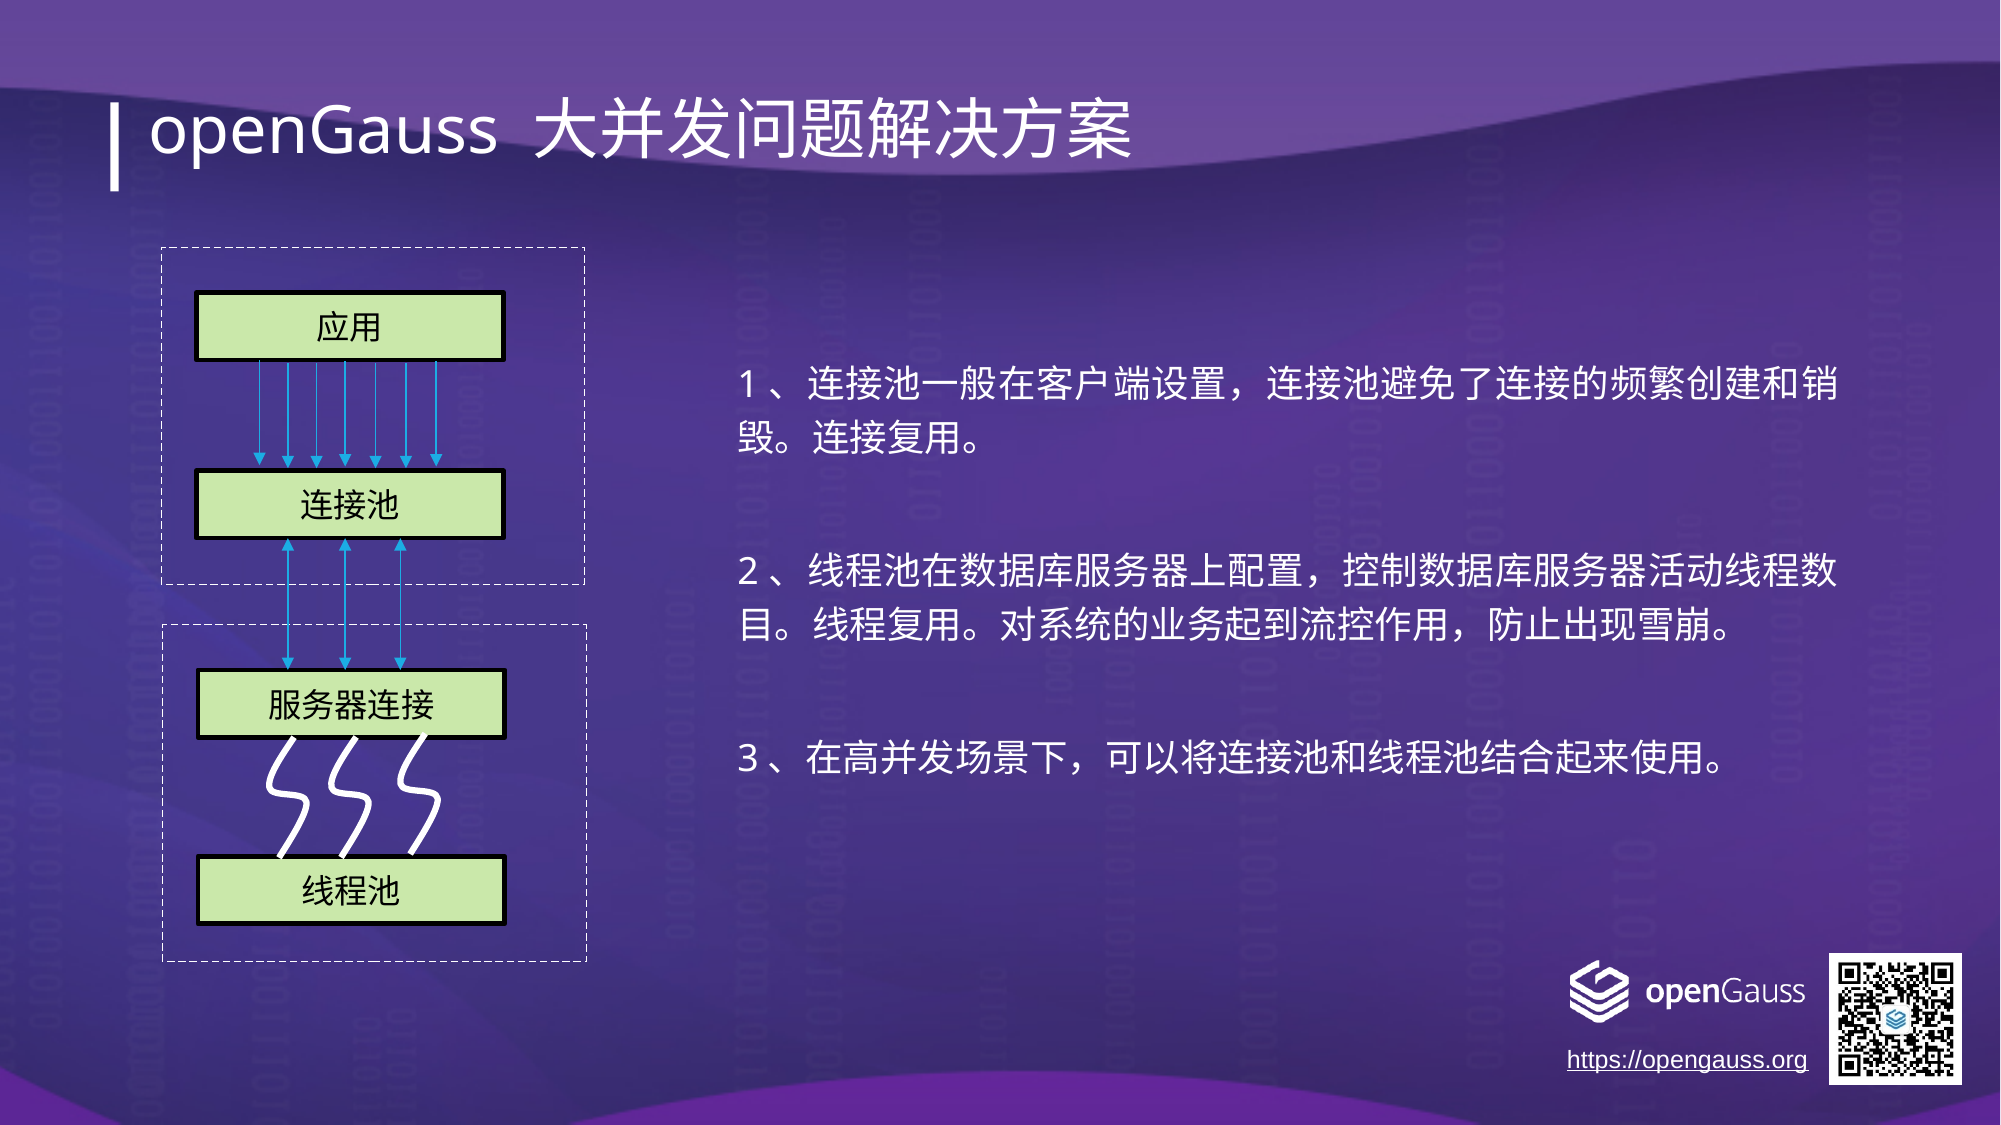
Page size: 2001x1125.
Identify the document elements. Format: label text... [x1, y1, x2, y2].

text_box [114, 158, 1531, 294]
text_box [162, 624, 587, 962]
text_box 1、连接池一般在客户端设置，连接池避免了连接的频繁创建和销毁。连接复用。 2、线程池在数据库服务器上配置，控制数据库服务器活动线程数目。线程复用。对系统的业务起到流控作用，防止出现雪崩。 3、在高并发场景下，可以将连接池和线程池结合起来使用。 [722, 343, 1854, 787]
list openGauss 大并发问题解决方案 [140, 87, 1305, 158]
text_box [331, 736, 369, 858]
text_box [400, 733, 438, 855]
text_box [161, 247, 585, 585]
picture [0, 0, 2001, 1125]
text_box [269, 737, 307, 858]
